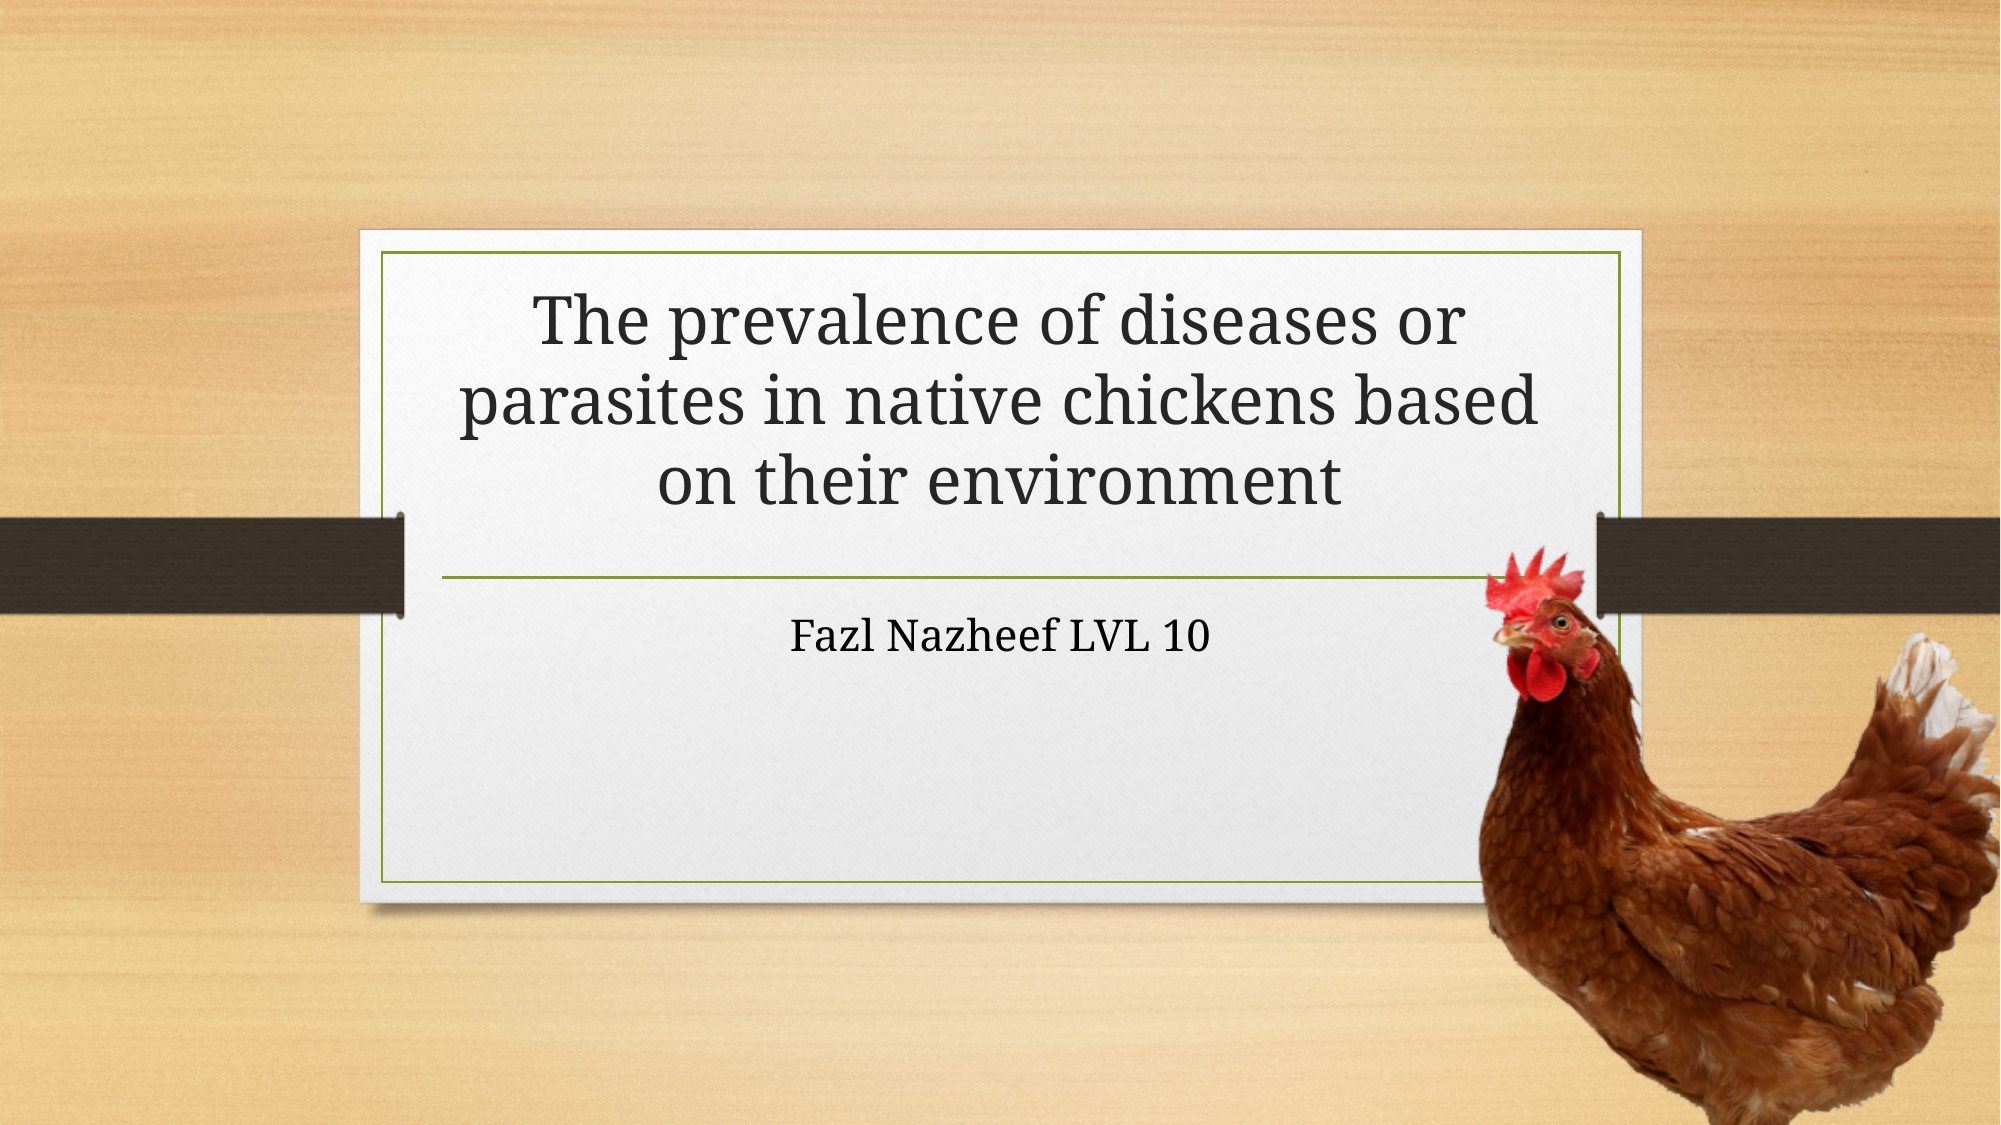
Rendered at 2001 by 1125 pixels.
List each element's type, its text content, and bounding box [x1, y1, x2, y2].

picture [0, 0, 2001, 1125]
subtitle Fazl Nazheef LVL 10 [441, 600, 1442, 817]
title The prevalence of diseases or parasites in native chickens based on their environment [440, 276, 1559, 525]
